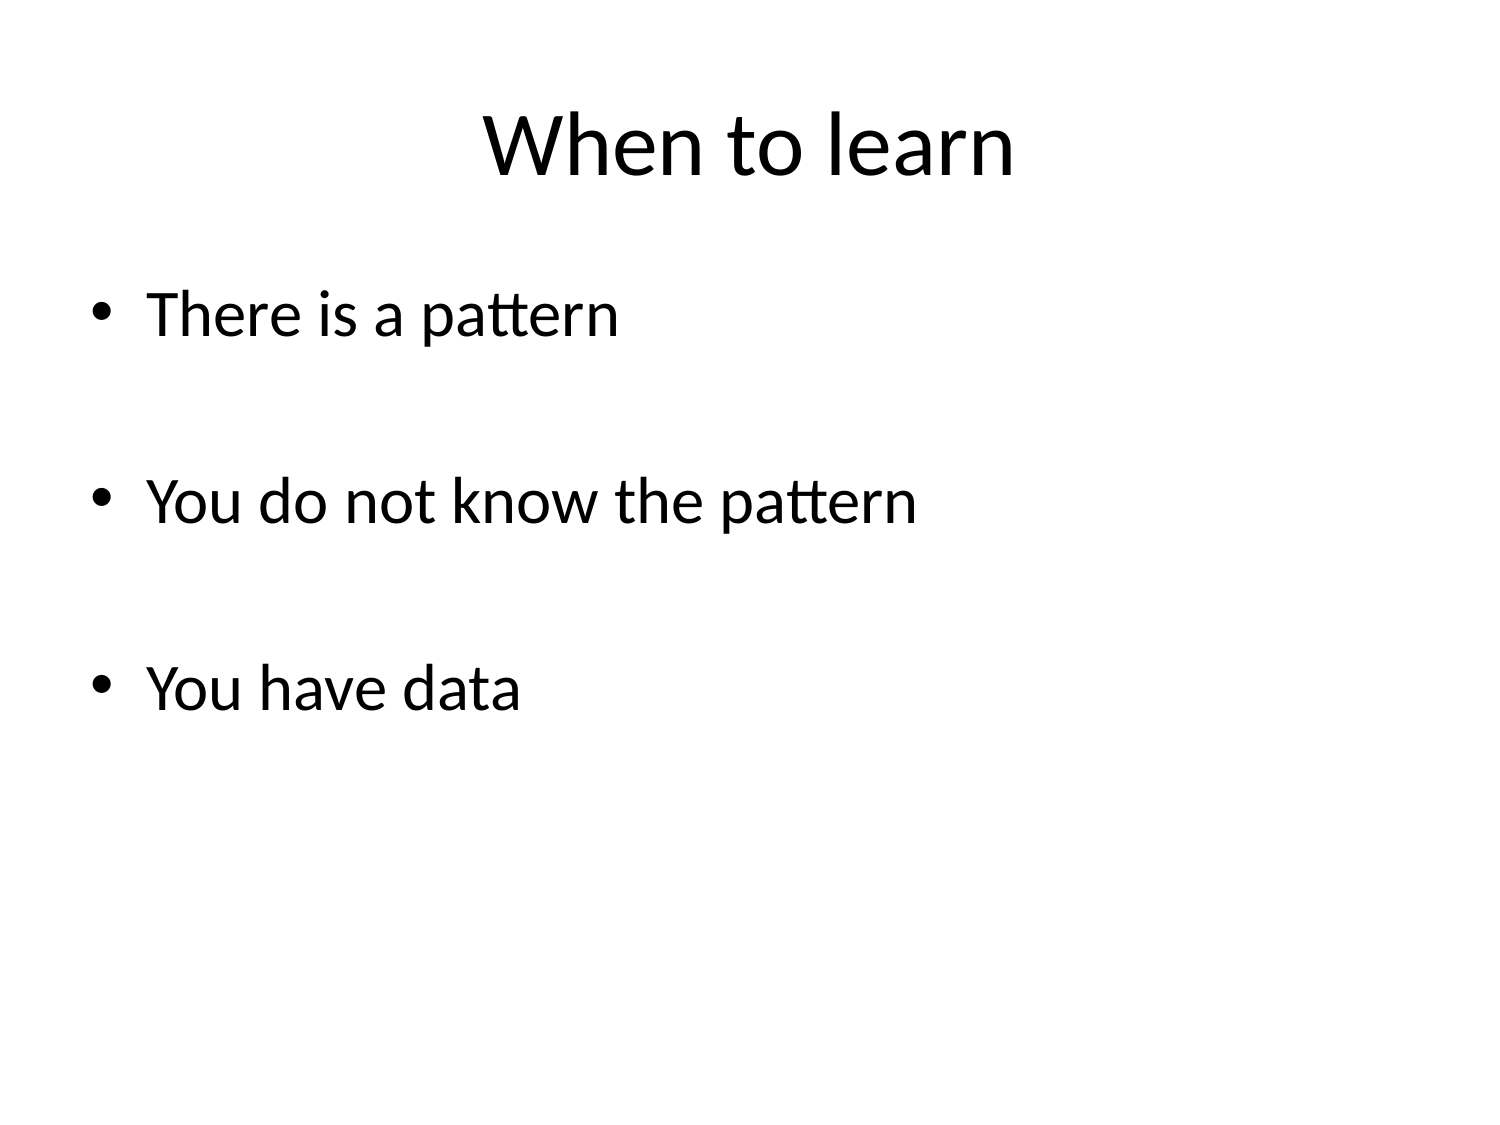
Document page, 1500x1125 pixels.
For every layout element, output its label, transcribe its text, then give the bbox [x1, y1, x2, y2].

list There is a pattern You do not know the pattern You have data [75, 262, 1425, 1005]
title When to learn [75, 45, 1425, 233]
